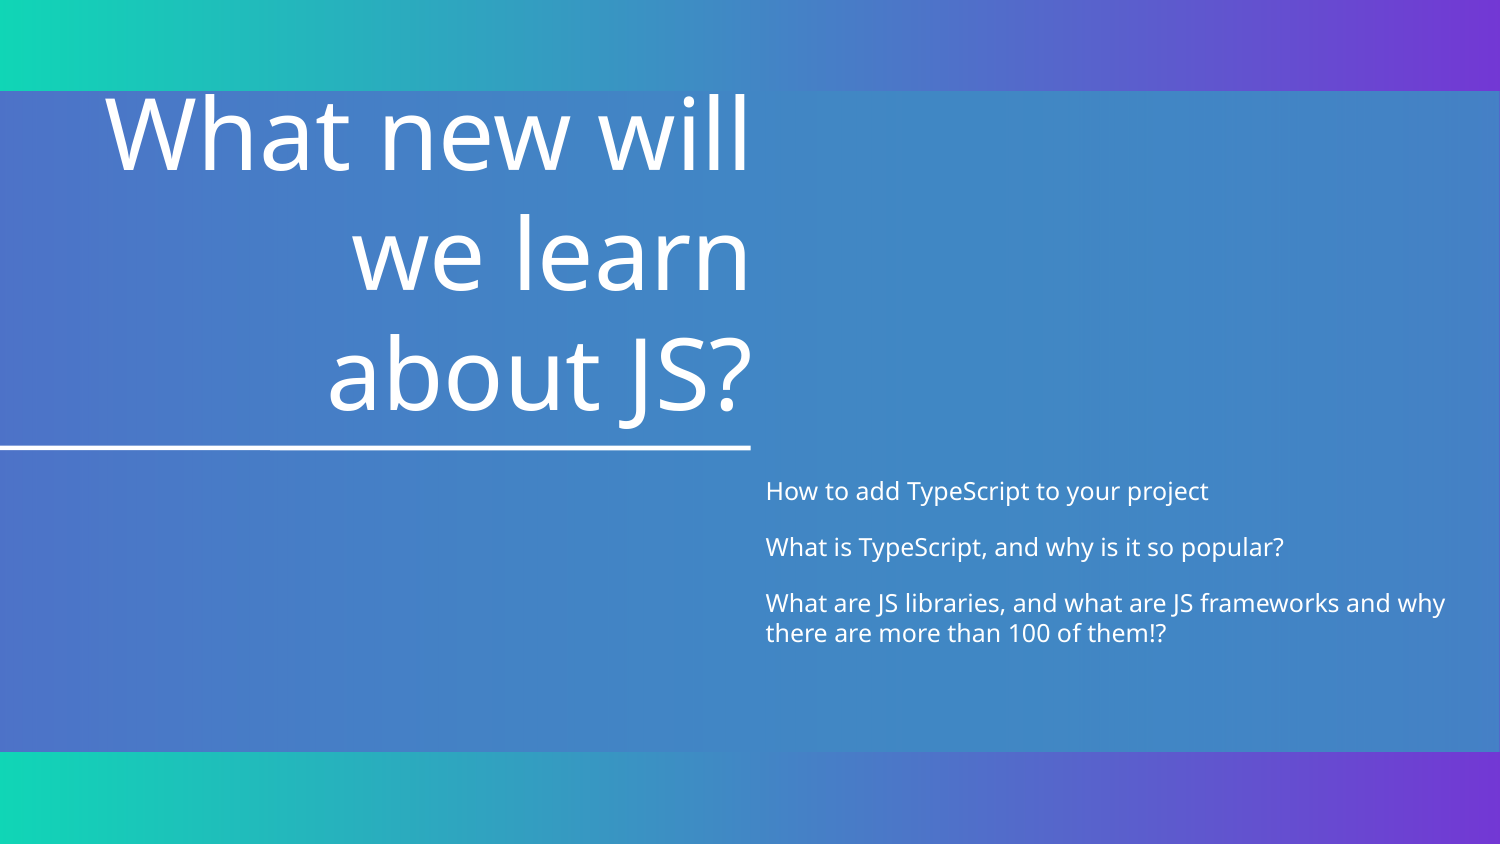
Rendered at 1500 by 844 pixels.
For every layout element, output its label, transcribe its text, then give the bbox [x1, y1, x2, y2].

text_box What are JS libraries, and what are JS frameworks and why there are more than 100 of them!? [750, 572, 1477, 629]
text_box What new will we learn about JS? [89, 158, 769, 445]
text_box How to add TypeScript to your project [750, 460, 1477, 517]
text_box What is TypeScript, and why is it so popular? [750, 517, 1477, 572]
